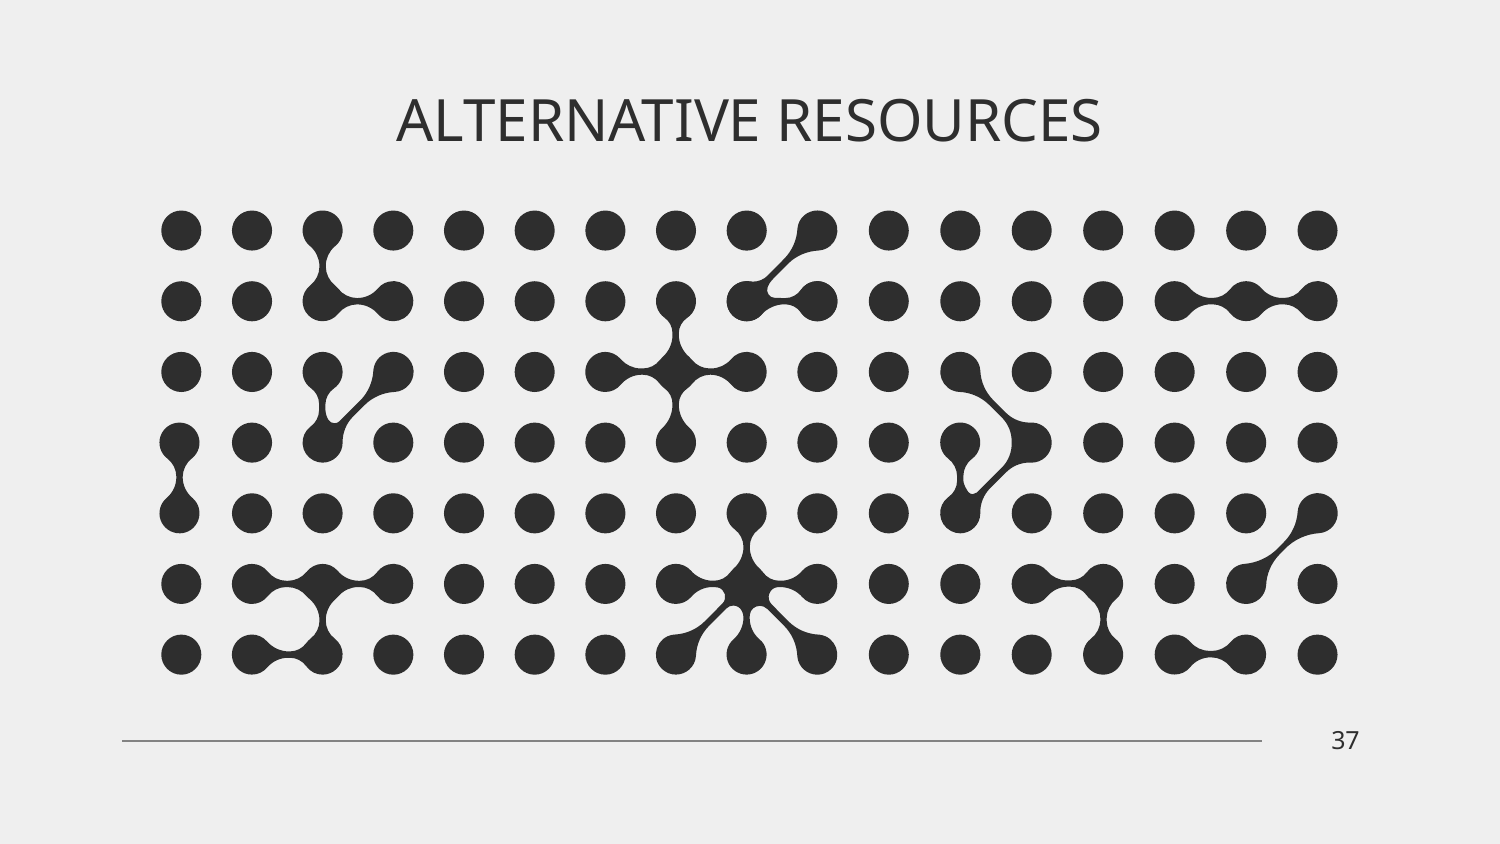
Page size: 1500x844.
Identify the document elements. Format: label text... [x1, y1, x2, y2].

text_box [1083, 493, 1124, 534]
text_box [868, 210, 909, 251]
text_box [443, 493, 485, 534]
text_box [940, 210, 981, 251]
text_box [373, 493, 414, 534]
text_box [868, 493, 909, 534]
text_box [1297, 422, 1338, 463]
text_box [514, 351, 555, 393]
text_box [302, 210, 414, 322]
text_box [1154, 351, 1195, 393]
text_box [443, 351, 485, 393]
text_box [161, 281, 202, 322]
text_box [231, 210, 273, 251]
text_box [161, 634, 202, 675]
text_box [514, 563, 555, 604]
text_box [585, 634, 626, 675]
text_box [159, 422, 200, 534]
text_box [1011, 210, 1052, 251]
text_box [1154, 281, 1338, 322]
text_box [1297, 563, 1338, 604]
text_box [726, 210, 767, 251]
text_box [655, 210, 697, 251]
text_box [231, 422, 273, 463]
text_box [302, 493, 343, 534]
text_box [161, 210, 202, 251]
text_box [655, 493, 697, 534]
text_box [231, 351, 273, 393]
text_box [161, 351, 202, 393]
text_box [514, 493, 555, 534]
text_box [940, 634, 981, 675]
text_box [1083, 351, 1124, 393]
text_box [1226, 493, 1267, 534]
text_box [161, 563, 202, 604]
text_box [868, 351, 909, 393]
text_box [443, 281, 485, 322]
text_box [1297, 351, 1338, 393]
text_box [585, 493, 626, 534]
text_box [1154, 422, 1195, 463]
text_box [514, 422, 555, 463]
text_box [1226, 493, 1338, 604]
text_box [585, 563, 626, 604]
slide_number ‹#› [1312, 725, 1379, 758]
text_box [1154, 634, 1267, 675]
text_box [1154, 563, 1195, 604]
text_box [726, 422, 767, 463]
text_box [1011, 563, 1124, 675]
text_box [373, 634, 414, 675]
text_box [797, 422, 838, 463]
text_box [655, 493, 838, 675]
text_box [1154, 493, 1195, 534]
text_box [585, 422, 626, 463]
text_box [1226, 351, 1267, 393]
text_box [797, 351, 838, 393]
title ALTERNATIVE RESOURCES [212, 86, 1288, 150]
text_box [868, 634, 909, 675]
text_box [443, 422, 485, 463]
text_box [514, 281, 555, 322]
text_box [1297, 210, 1338, 251]
text_box [373, 210, 414, 251]
text_box [1083, 210, 1124, 251]
text_box [585, 281, 767, 463]
text_box [726, 210, 838, 322]
text_box [797, 493, 838, 534]
text_box [1011, 634, 1052, 675]
text_box [1083, 281, 1124, 322]
text_box [1083, 422, 1124, 463]
text_box [231, 563, 414, 675]
text_box [302, 351, 414, 463]
text_box [585, 210, 626, 251]
text_box [1154, 210, 1195, 251]
text_box [940, 351, 1052, 534]
text_box [231, 493, 273, 534]
text_box [231, 281, 273, 322]
text_box [868, 563, 909, 604]
text_box [940, 281, 981, 322]
text_box [1011, 351, 1052, 393]
text_box [868, 422, 909, 463]
text_box [940, 563, 981, 604]
text_box [1226, 422, 1267, 463]
text_box [514, 634, 555, 675]
text_box [868, 281, 909, 322]
text_box [443, 634, 485, 675]
text_box [443, 563, 485, 604]
text_box [1226, 210, 1267, 251]
text_box [373, 422, 414, 463]
text_box [443, 210, 485, 251]
text_box [1297, 634, 1338, 675]
text_box [1011, 493, 1052, 534]
text_box [1011, 281, 1052, 322]
text_box [585, 281, 626, 322]
text_box [514, 210, 555, 251]
